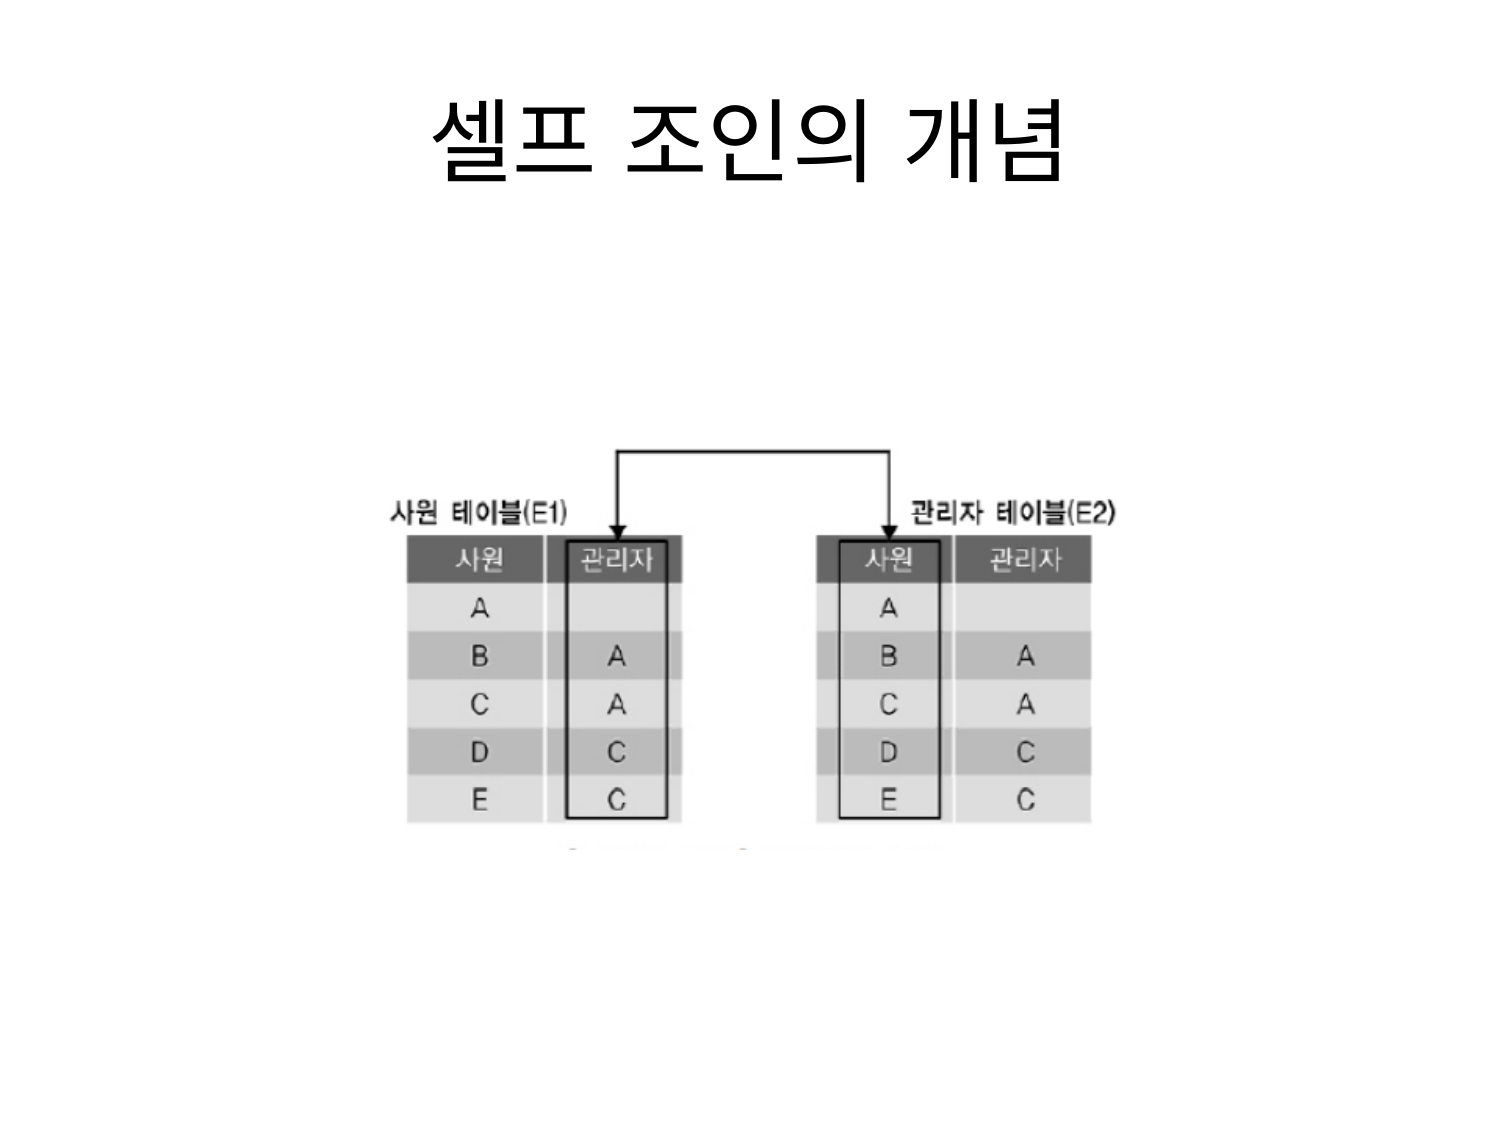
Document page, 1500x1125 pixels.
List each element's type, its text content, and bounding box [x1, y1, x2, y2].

title 셀프 조인의 개념 [75, 45, 1425, 233]
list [321, 417, 1179, 850]
